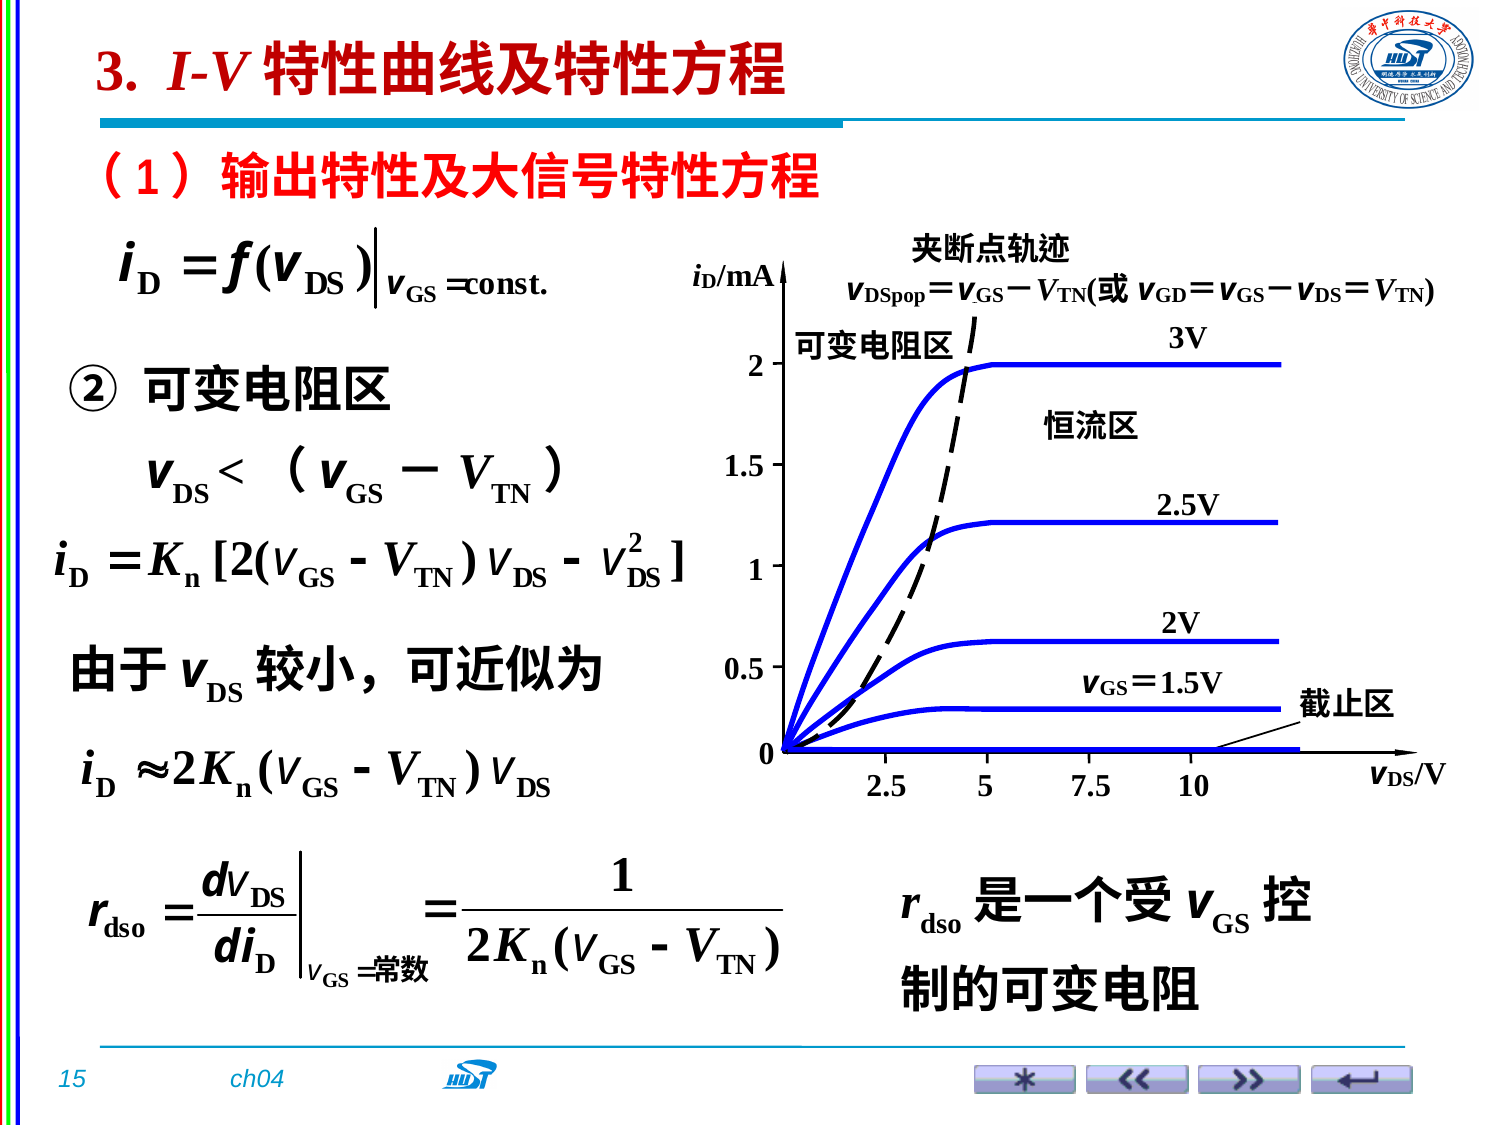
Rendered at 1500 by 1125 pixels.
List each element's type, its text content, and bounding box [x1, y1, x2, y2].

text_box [109, 213, 563, 320]
picture [1340, 7, 1479, 111]
picture [1311, 1065, 1413, 1094]
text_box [72, 734, 562, 810]
picture [1086, 1065, 1189, 1094]
text_box （1）输出特性及大信号特性方程 [58, 137, 884, 213]
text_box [79, 842, 442, 998]
picture [1198, 1065, 1301, 1094]
picture [441, 1059, 497, 1089]
text_box rdso是一个受vGS控制的可变电阻 [885, 840, 1347, 1025]
text_box 由于vDS较小，可近似为 [54, 630, 655, 716]
text_box ② 可变电阻区 vDS <（vGS－VTN） [54, 332, 679, 517]
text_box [46, 520, 679, 601]
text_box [684, 201, 1456, 809]
picture [974, 1065, 1076, 1094]
text_box 3. I-V特性曲线及特性方程 [80, 24, 1140, 102]
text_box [413, 839, 794, 987]
